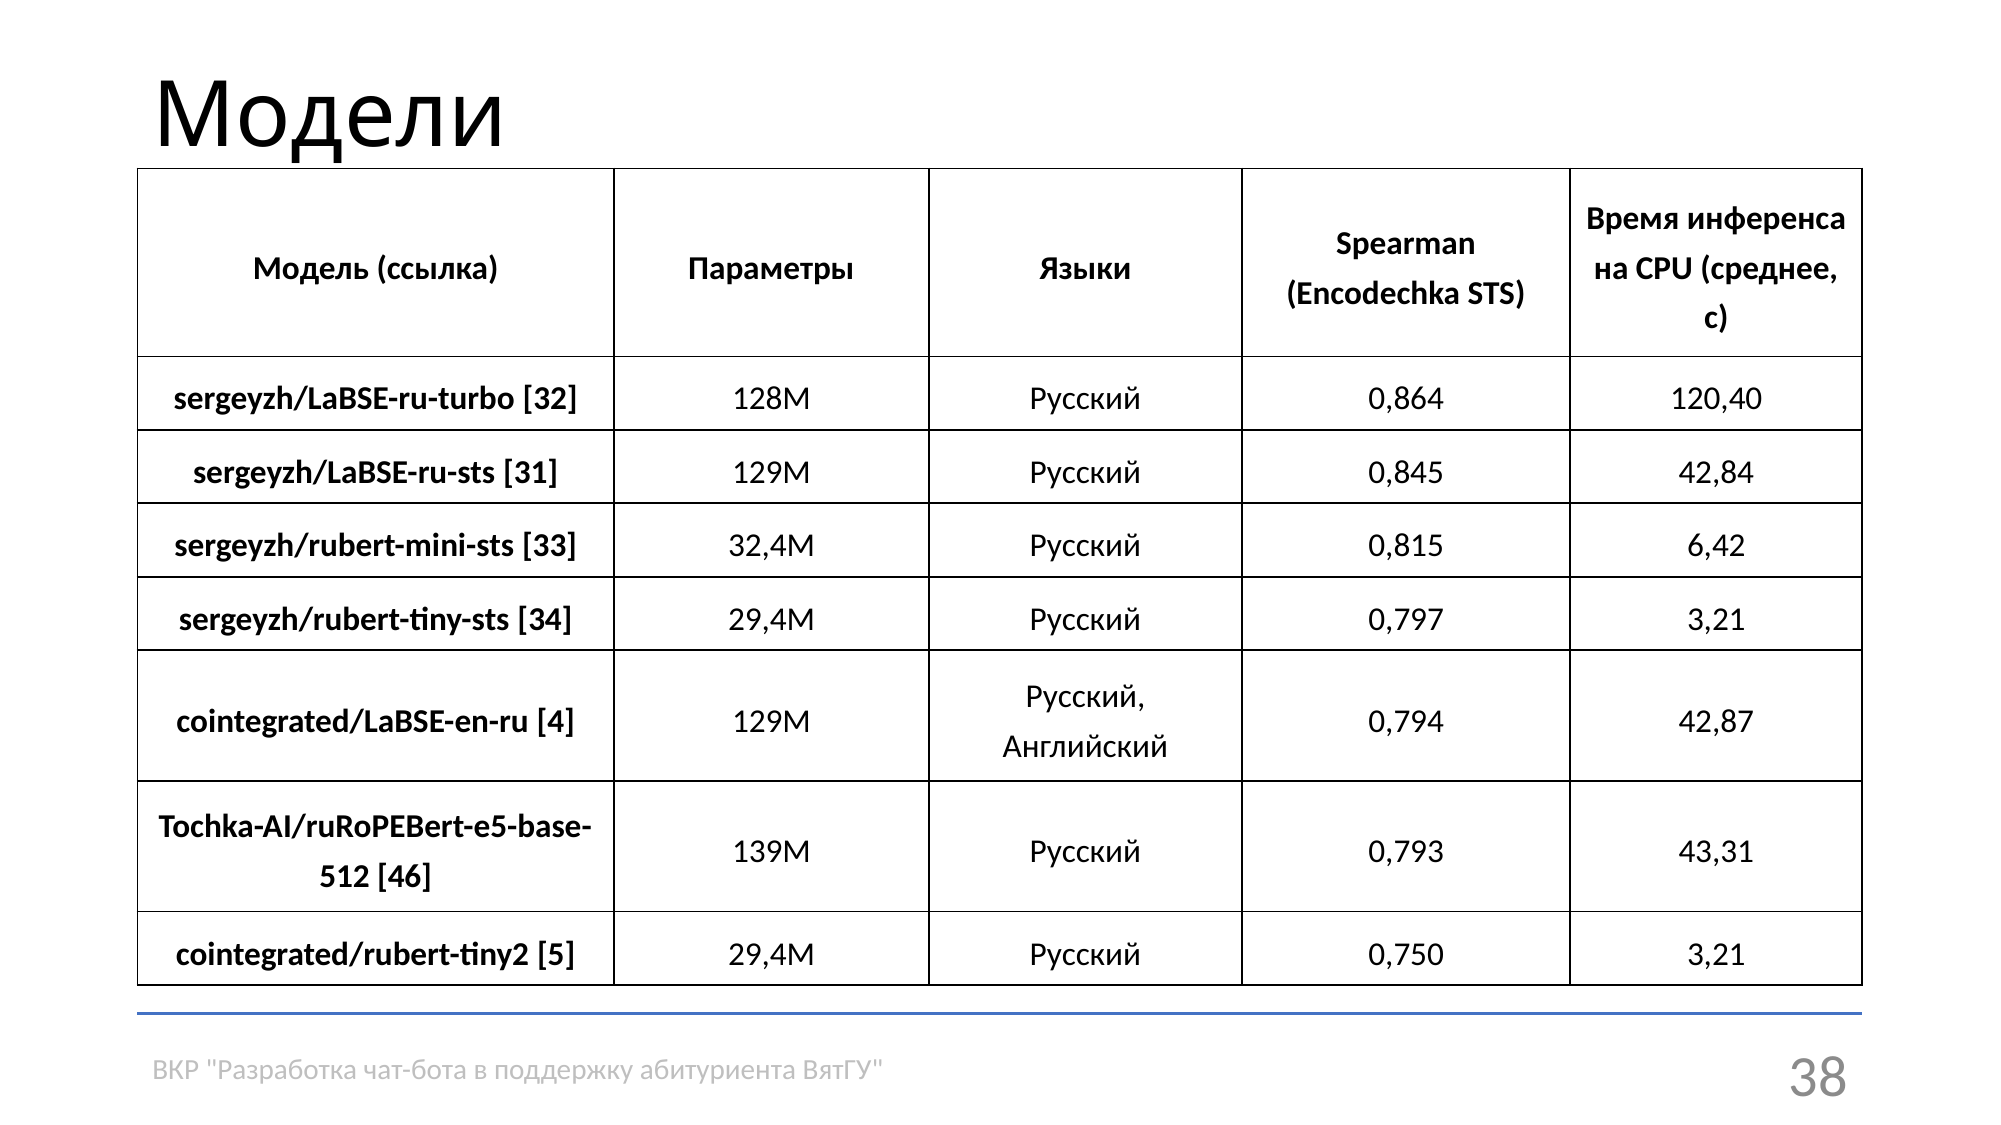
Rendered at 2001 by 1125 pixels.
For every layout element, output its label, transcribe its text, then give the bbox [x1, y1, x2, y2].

table_cell Русский [930, 912, 1241, 984]
table_cell Русский [930, 431, 1241, 502]
table_cell 6,42 [1571, 504, 1861, 576]
table_cell 129M [615, 431, 928, 502]
title Модели [137, 59, 1863, 168]
table_cell 139M [615, 782, 928, 911]
table_cell 0,845 [1243, 431, 1569, 502]
table_header Время инференса на CPU (среднее, с) [1571, 169, 1861, 356]
table_cell 29,4M [615, 912, 928, 984]
table_cell Русский [930, 578, 1241, 649]
table_cell sergeyzh/LaBSE-ru-sts [31] [138, 431, 613, 502]
table_cell Русский, Английский [930, 651, 1241, 780]
table_cell 129M [615, 651, 928, 780]
table_cell 0,794 [1243, 651, 1569, 780]
table_header Модель (ссылка) [138, 169, 613, 356]
table_cell 43,31 [1571, 782, 1861, 911]
table_cell 0,750 [1243, 912, 1569, 984]
table_header Параметры [615, 169, 928, 356]
table_cell sergeyzh/rubert-tiny-sts [34] [138, 578, 613, 649]
table_cell 42,87 [1571, 651, 1861, 780]
table_cell Русский [930, 504, 1241, 576]
table_cell Русский [930, 357, 1241, 429]
table_cell cointegrated/LaBSE-en-ru [4] [138, 651, 613, 780]
footer ВКР "Разработка чат-бота в поддержку абитуриента ВятГУ" [137, 1042, 1124, 1103]
table_cell 120,40 [1571, 357, 1861, 429]
table_cell 3,21 [1571, 578, 1861, 649]
table_cell cointegrated/rubert-tiny2 [5] [138, 912, 613, 984]
table_header Spearman (Encodechka STS) [1243, 169, 1569, 356]
table_header Языки [930, 169, 1241, 356]
table_cell 0,815 [1243, 504, 1569, 576]
table_cell sergeyzh/rubert-mini-sts [33] [138, 504, 613, 576]
table_cell 0,864 [1243, 357, 1569, 429]
table_cell 0,793 [1243, 782, 1569, 911]
table_cell Tochka-AI/ruRoPEBert-e5-base-512 [46] [138, 782, 613, 911]
table_cell 3,21 [1571, 912, 1861, 984]
table_cell 128M [615, 357, 928, 429]
table_cell sergeyzh/LaBSE-ru-turbo [32] [138, 357, 613, 429]
table_cell Русский [930, 782, 1241, 911]
table_cell 0,797 [1243, 578, 1569, 649]
table_cell 29,4M [615, 578, 928, 649]
slide_number 38 [1412, 1042, 1863, 1103]
table_cell 32,4M [615, 504, 928, 576]
table_cell 42,84 [1571, 431, 1861, 502]
